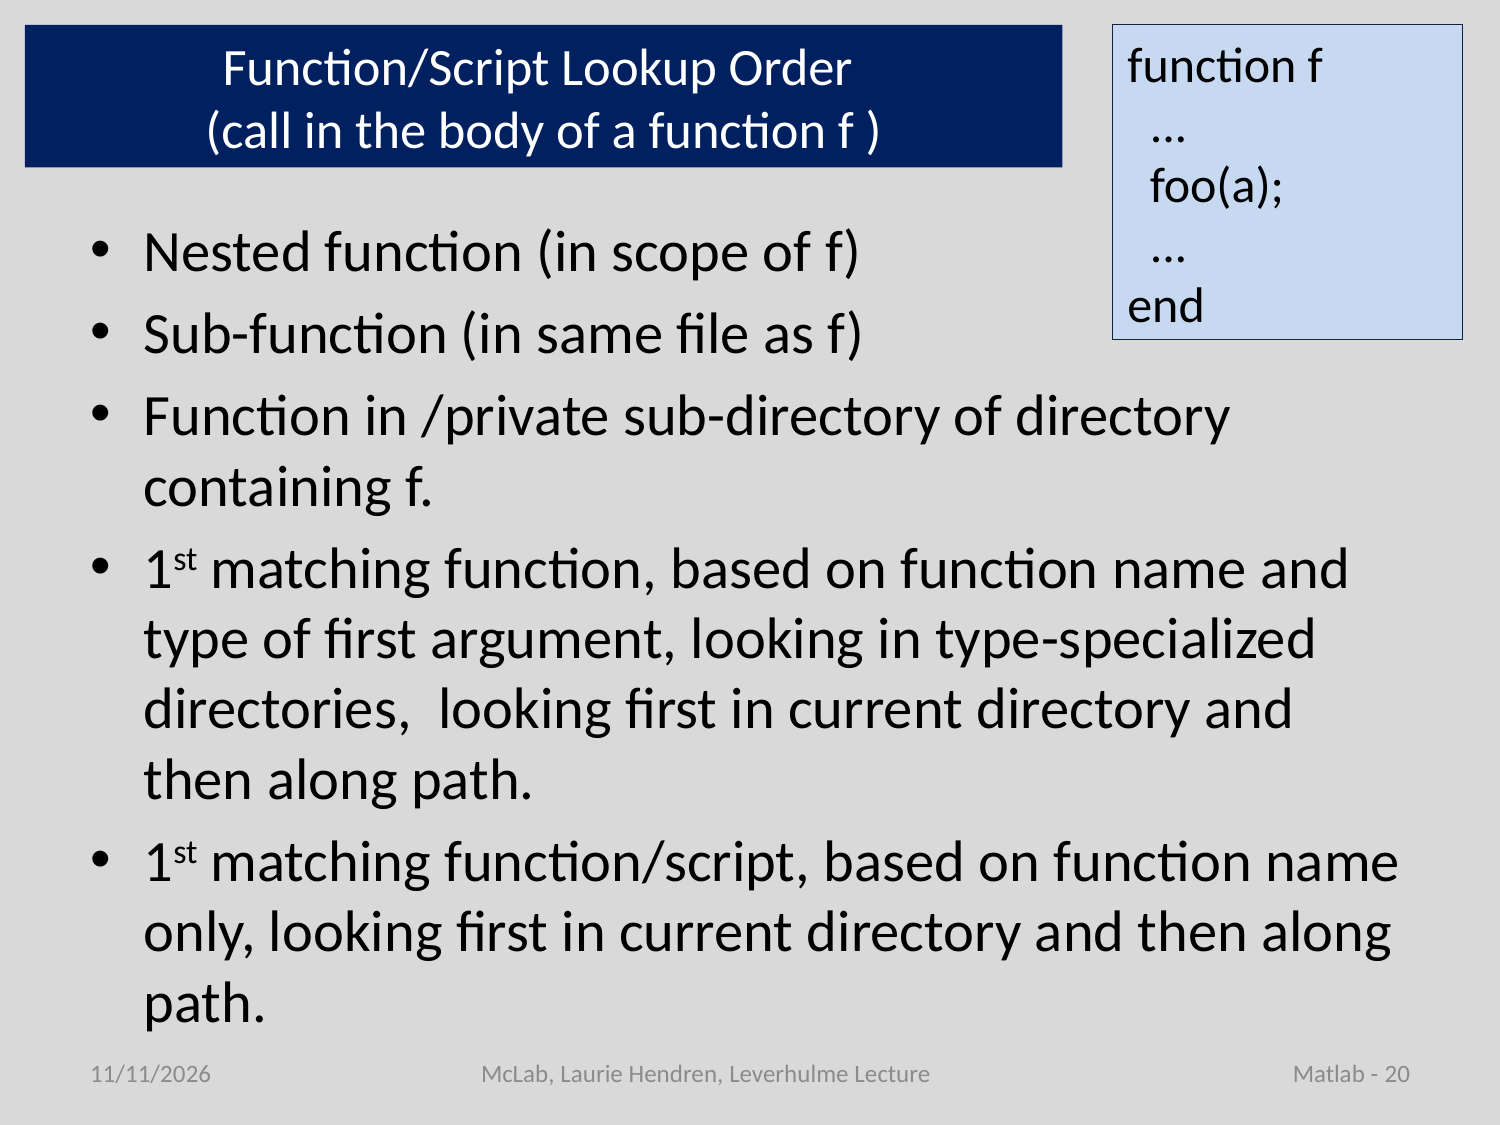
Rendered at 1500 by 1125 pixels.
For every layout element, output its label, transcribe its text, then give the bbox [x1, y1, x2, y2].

footer McLab, Laurie Hendren, Leverhulme Lecture [300, 1042, 1113, 1103]
list Nested function (in scope of f) Sub-function (in same file as f) Function in /private sub-directory of directory containing f. 1st matching function, based on function name and type of first argument, looking in type-specialized directories, looking first in current directory and then along path. 1st matching function/script, based on function name only, looking first in current directory and then along path. [75, 205, 1425, 1043]
title Function/Script Lookup Order (call in the body of a function f ) [24, 24, 1063, 168]
slide_number Matlab - 20 [1262, 1042, 1425, 1103]
text_box function f ... foo(a); ... end [1112, 24, 1463, 340]
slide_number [75, 1042, 250, 1103]
